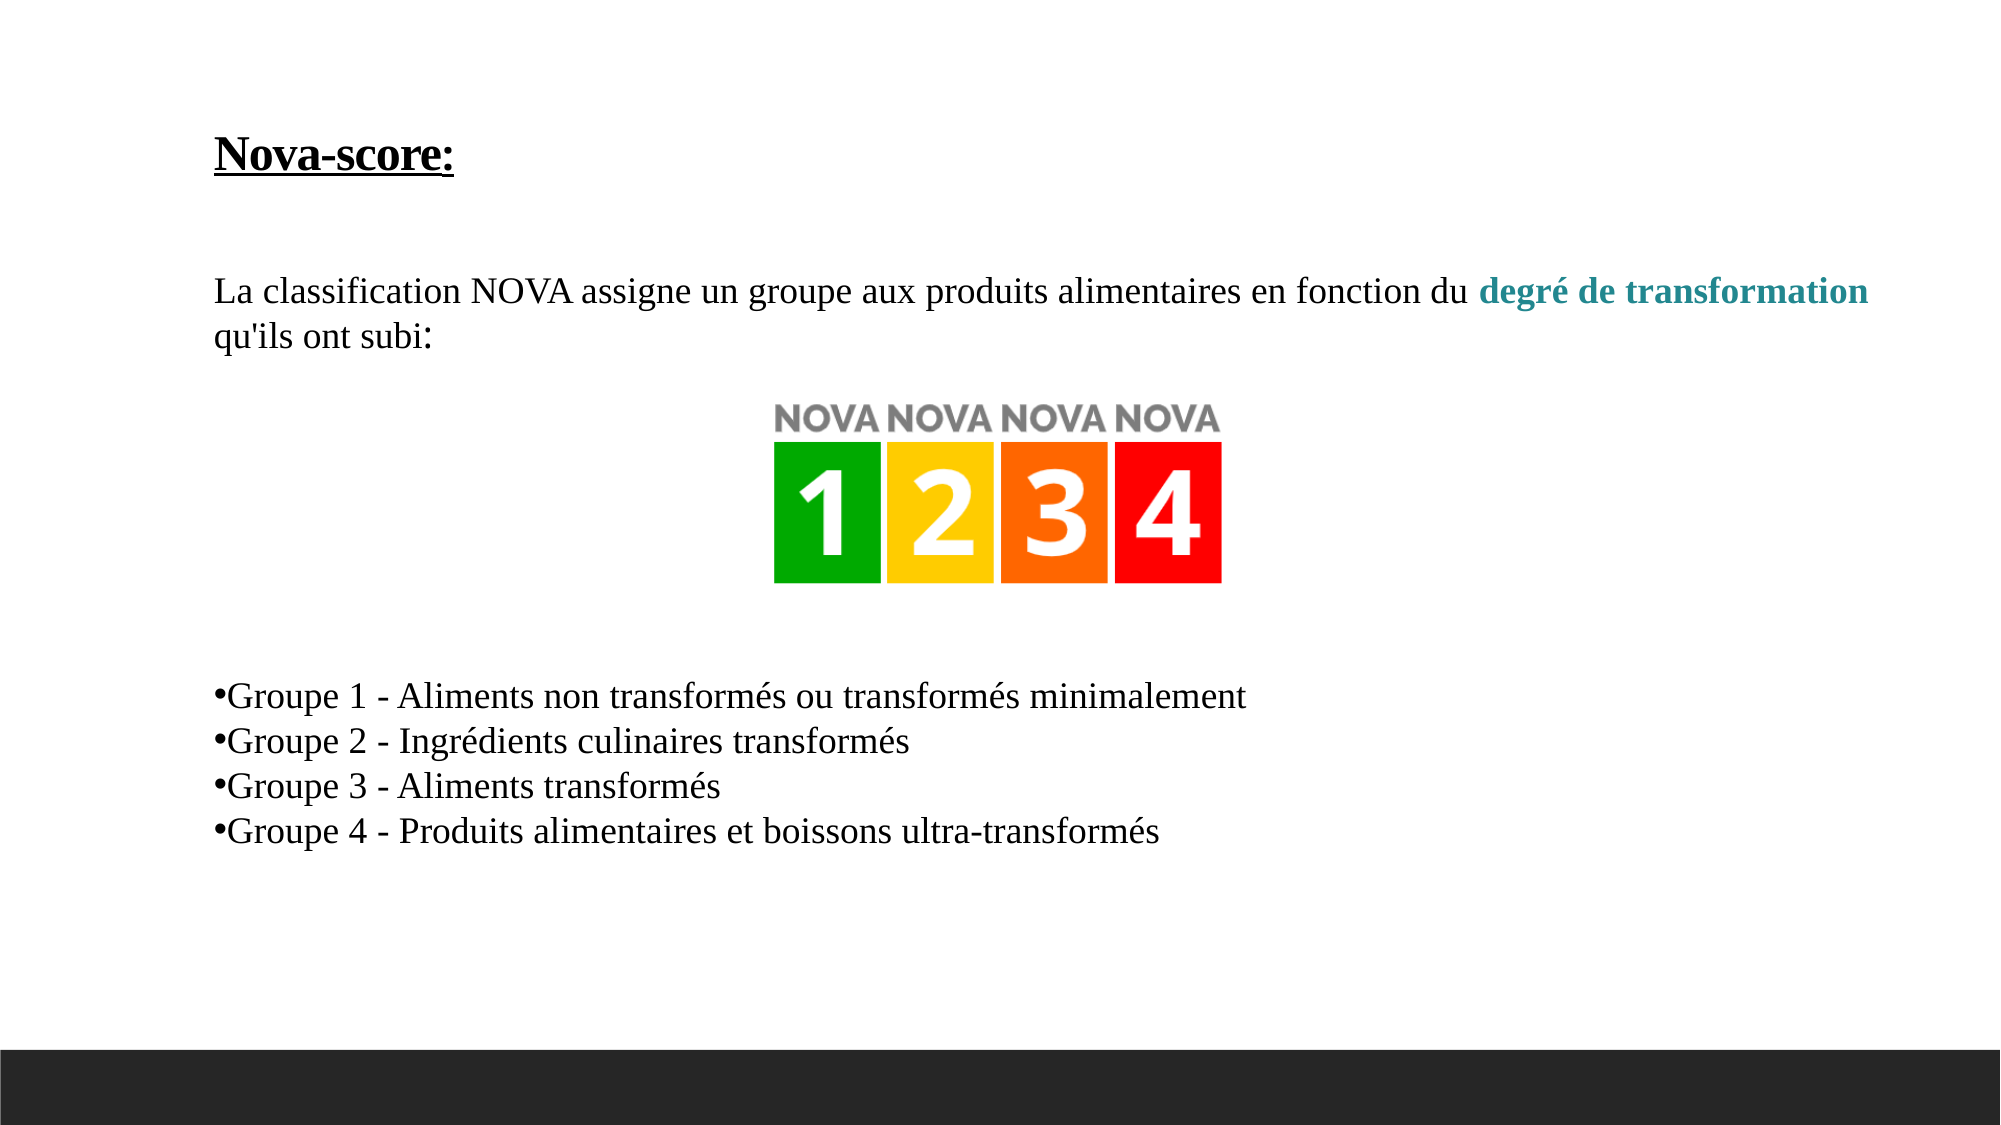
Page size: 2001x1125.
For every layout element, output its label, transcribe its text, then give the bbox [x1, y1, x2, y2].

text_box La classification NOVA assigne un groupe aux produits alimentaires en fonction du degré de transformation qu'ils ont subi: Groupe 1 - Aliments non transformés ou transformés minimalement Groupe 2 - Ingrédients culinaires transformés Groupe 3 - Aliments transformés Groupe 4 - Produits alimentaires et boissons ultra-transformés [198, 258, 1885, 904]
picture [769, 397, 1231, 600]
text_box Nova-score: [198, 119, 1844, 228]
